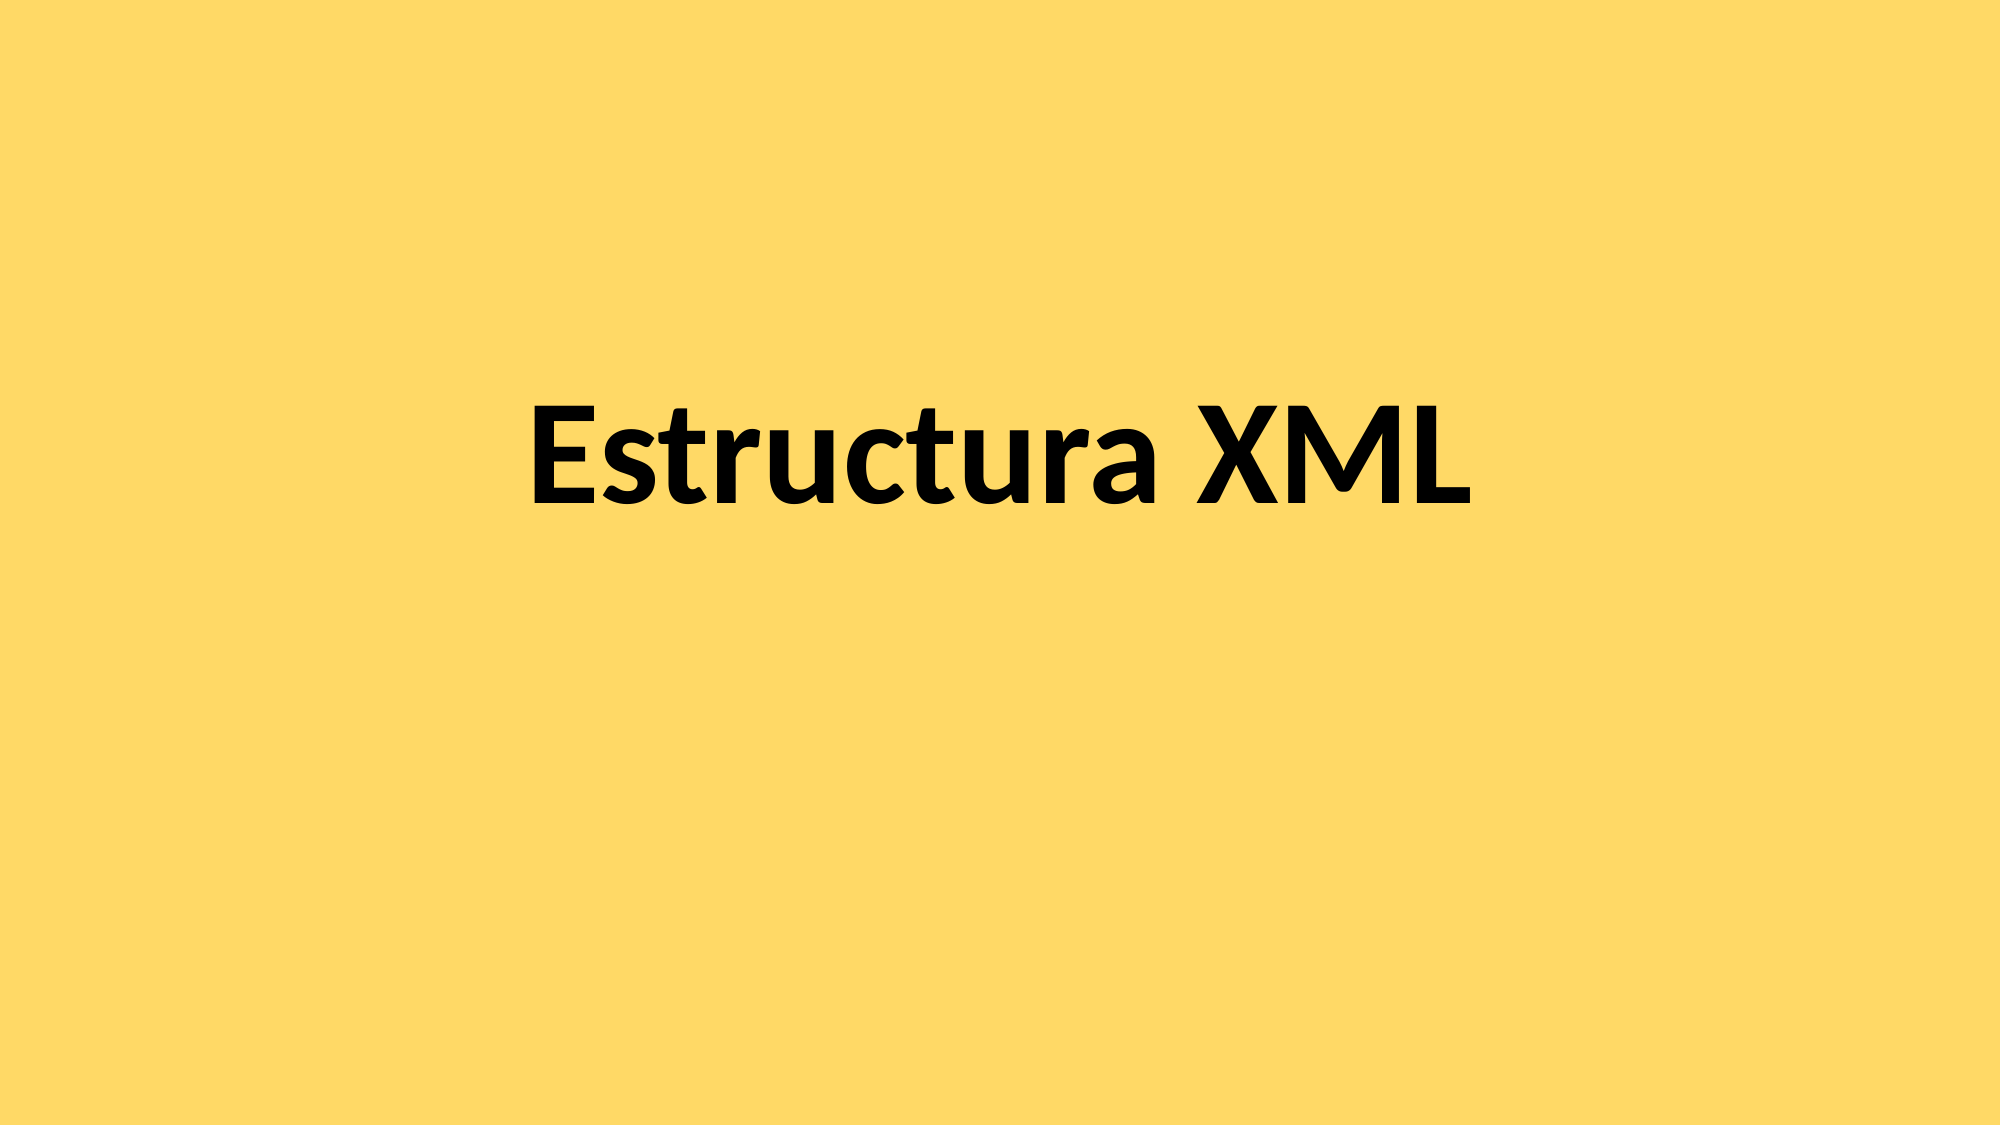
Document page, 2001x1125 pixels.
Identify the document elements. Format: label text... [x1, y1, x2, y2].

list Estructura XML [137, 366, 1863, 650]
